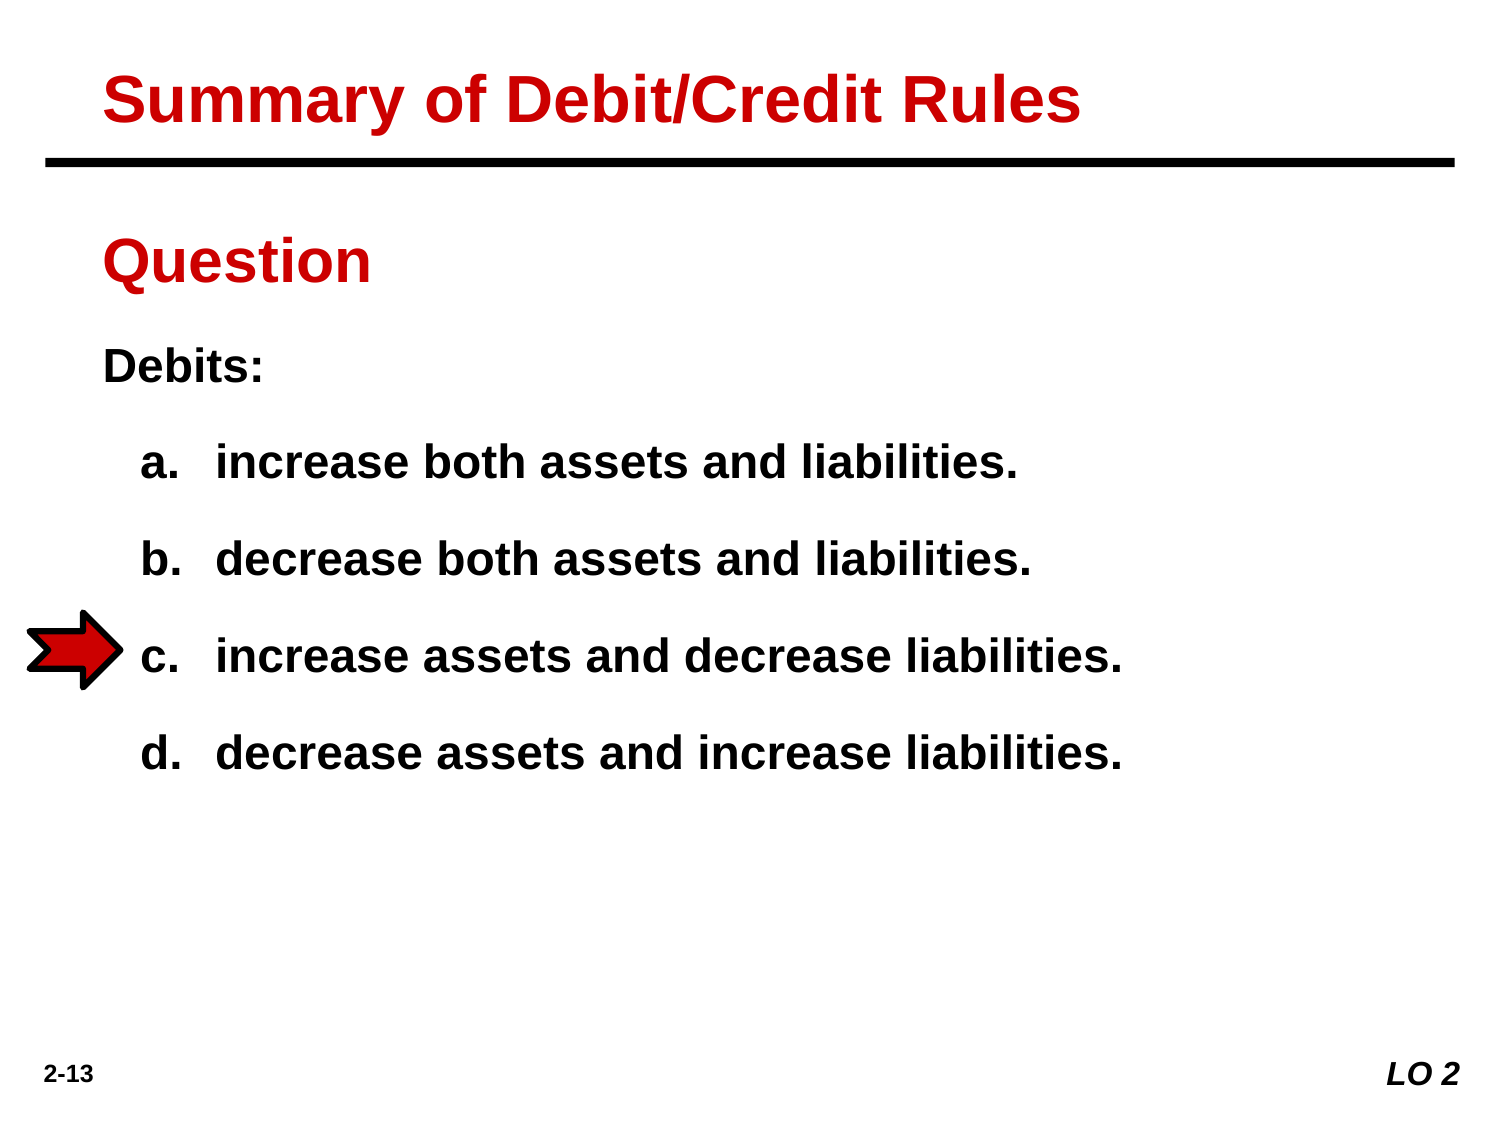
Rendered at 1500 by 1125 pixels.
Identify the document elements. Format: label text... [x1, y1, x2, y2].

text_box Summary of Debit/Credit Rules [87, 50, 1338, 142]
text_box Debits: increase both assets and liabilities. decrease both assets and liabilities. increase assets and decrease liabilities. decrease assets and increase liabilities. [87, 312, 1400, 850]
text_box Question [87, 212, 963, 302]
text_box [29, 612, 121, 688]
text_box LO 2 [1324, 1044, 1475, 1100]
